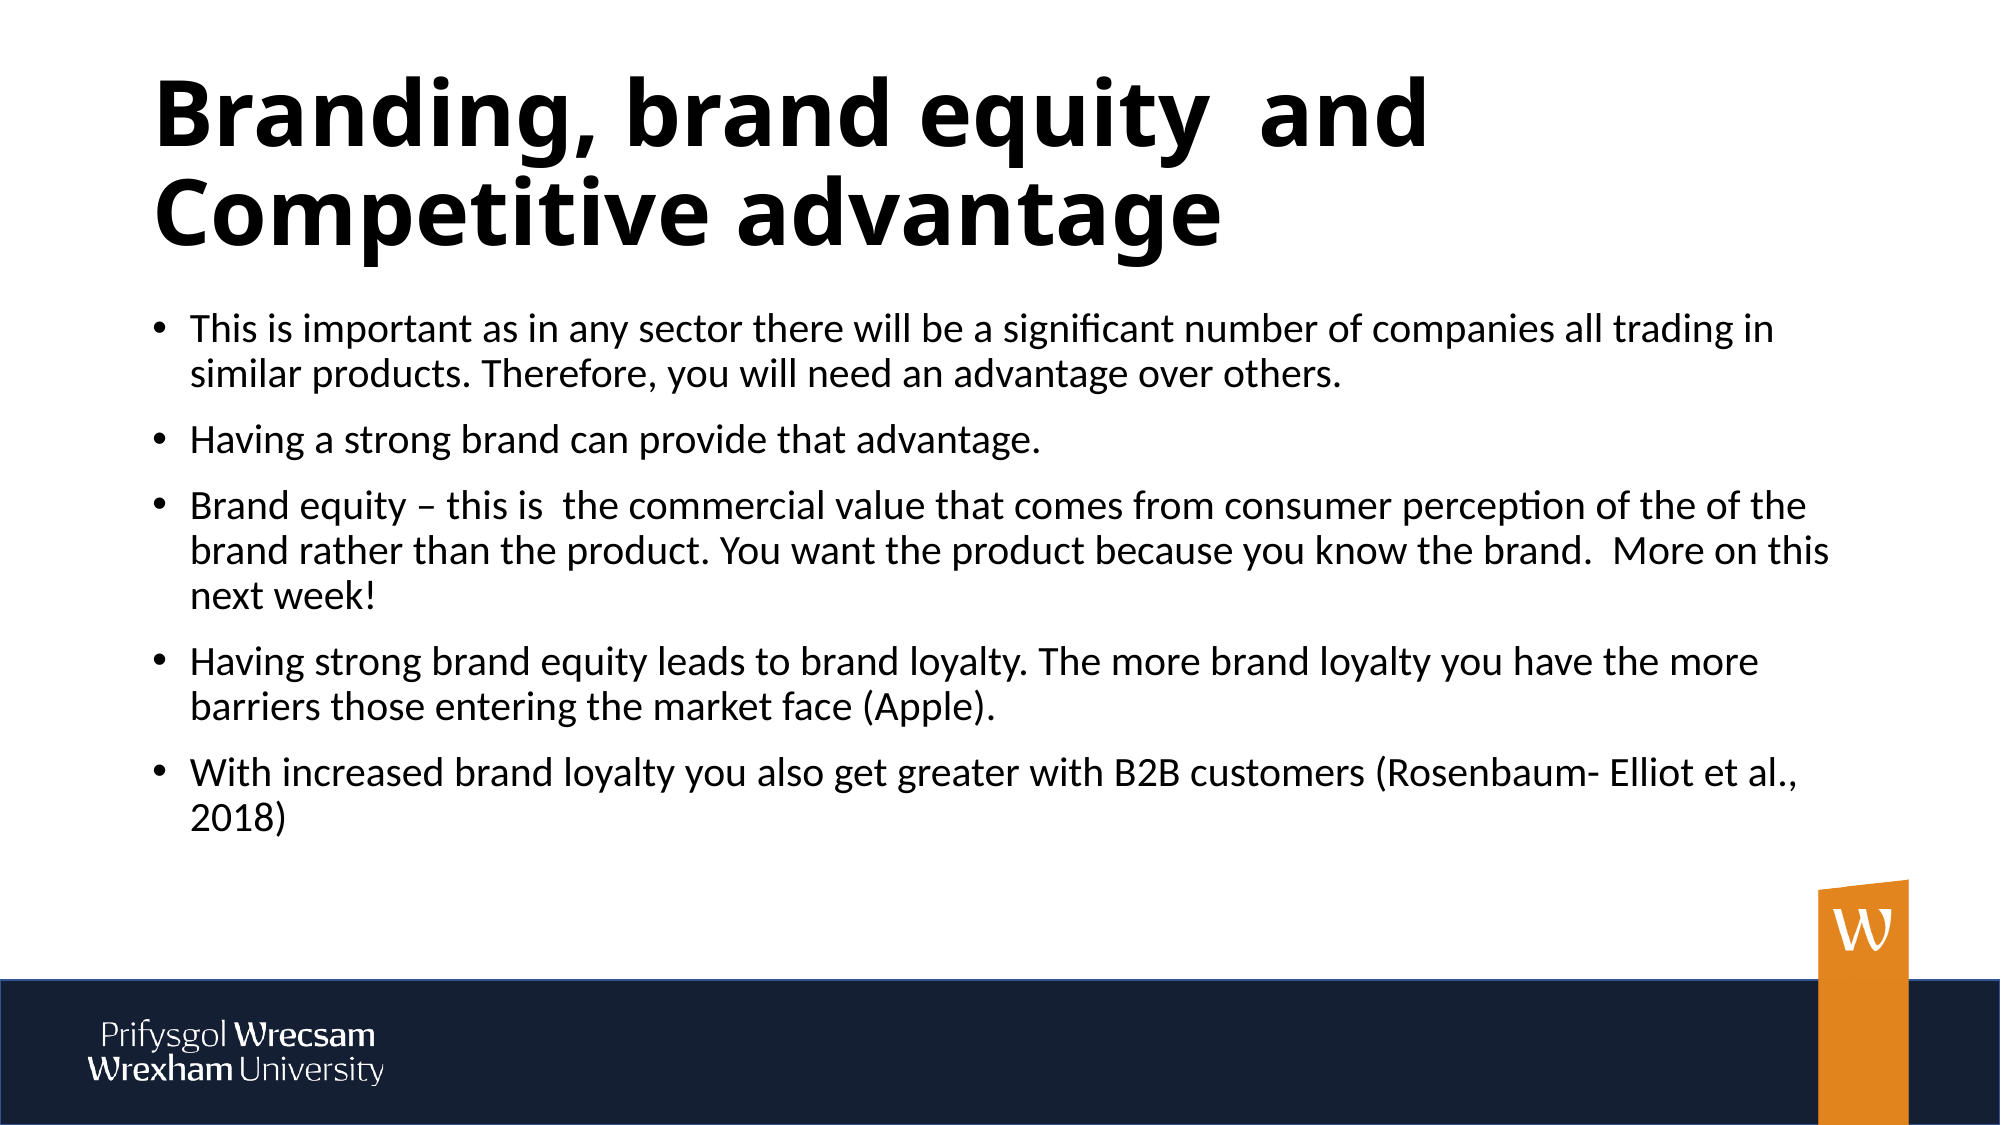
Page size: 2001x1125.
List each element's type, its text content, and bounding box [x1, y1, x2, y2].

list This is important as in any sector there will be a significant number of companies all trading in similar products. Therefore, you will need an advantage over others. Having a strong brand can provide that advantage. Brand equity – this is the commercial value that comes from consumer perception of the of the brand rather than the product. You want the product because you know the brand. More on this next week! Having strong brand equity leads to brand loyalty. The more brand loyalty you have the more barriers those entering the market face (Apple). With increased brand loyalty you also get greater with B2B customers (Rosenbaum- Elliot et al., 2018) [137, 299, 1863, 1014]
text_box [0, 979, 1818, 1125]
picture [1818, 879, 1909, 1125]
title Branding, brand equity and Competitive advantage [137, 59, 1863, 278]
text_box [1909, 979, 2000, 1125]
picture [87, 1019, 384, 1086]
